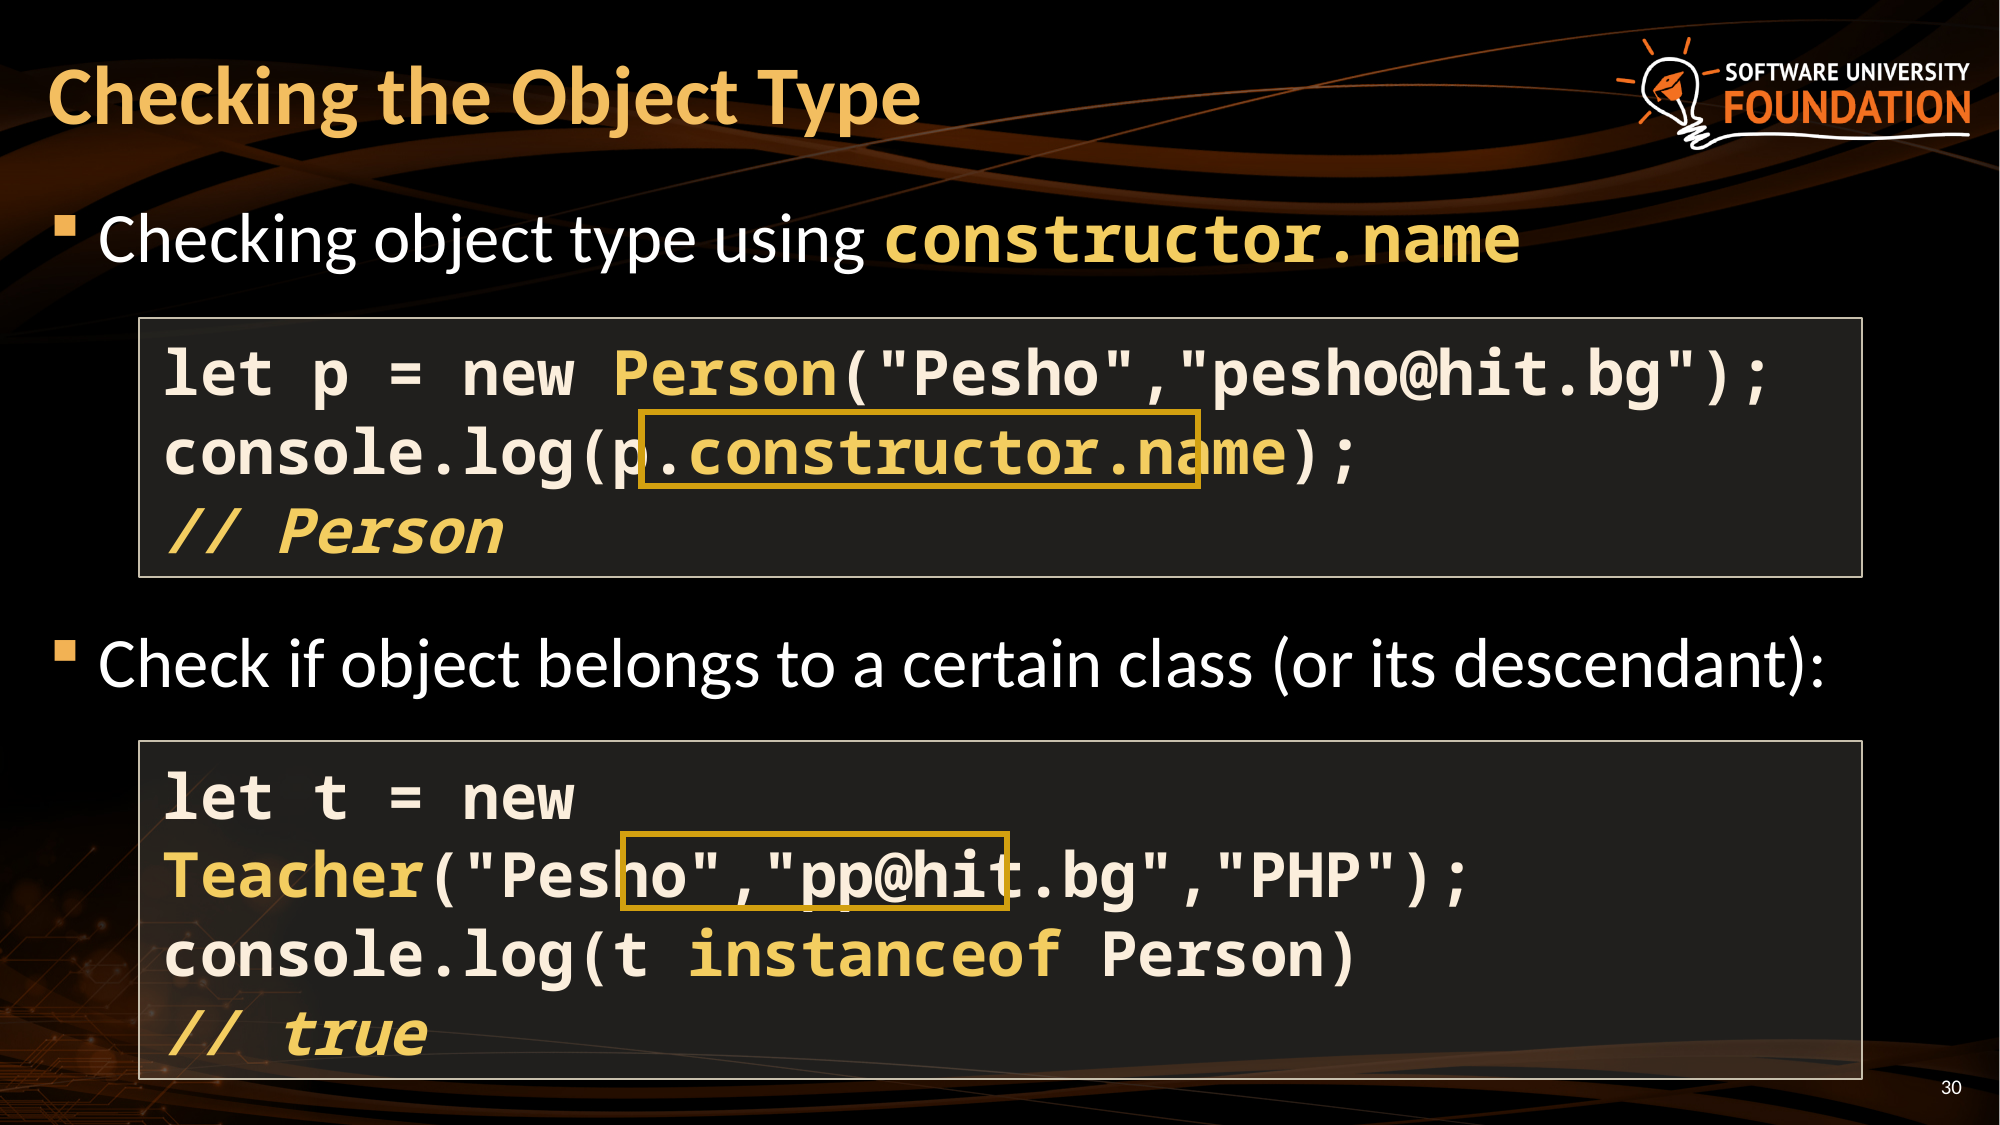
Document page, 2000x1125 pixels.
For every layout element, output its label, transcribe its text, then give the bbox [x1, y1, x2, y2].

text_box let t = new Teacher("Pesho","pp@hit.bg","PHP"); console.log(t instanceof Person) // true [139, 741, 1863, 1080]
picture [0, 0, 2000, 1125]
text_box [622, 833, 1008, 909]
text_box [640, 411, 1199, 487]
title Checking the Object Type [30, 6, 1602, 189]
list Checking object type using constructor.name Check if object belongs to a certain class (or its descendant): [31, 186, 1968, 1100]
text_box let p = new Person("Pesho","pesho@hit.bg"); console.log(p.constructor.name); // Person [139, 317, 1863, 578]
